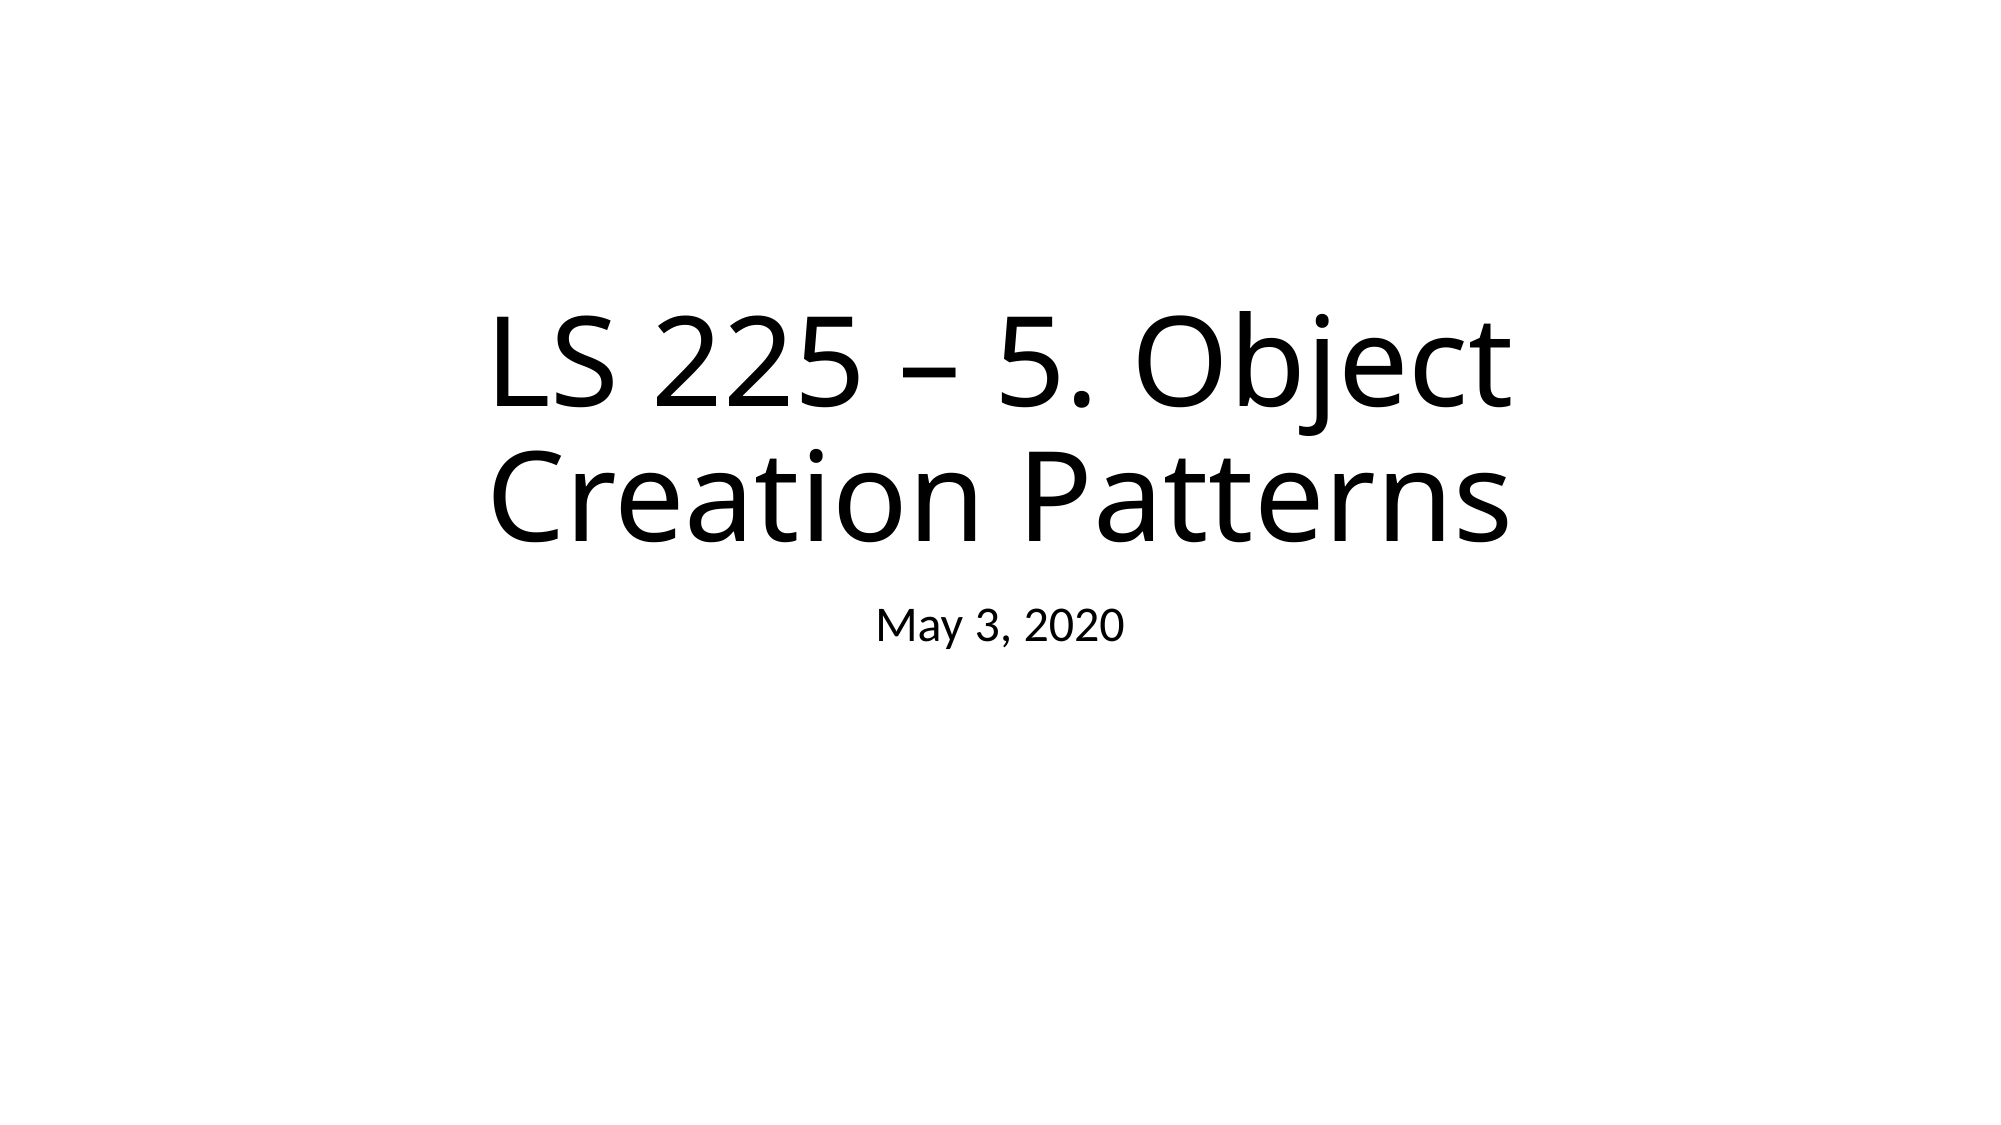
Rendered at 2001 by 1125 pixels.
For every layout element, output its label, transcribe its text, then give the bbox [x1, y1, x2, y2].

title LS 225 – 5. Object Creation Patterns [249, 184, 1750, 576]
subtitle May 3, 2020 [249, 590, 1750, 863]
